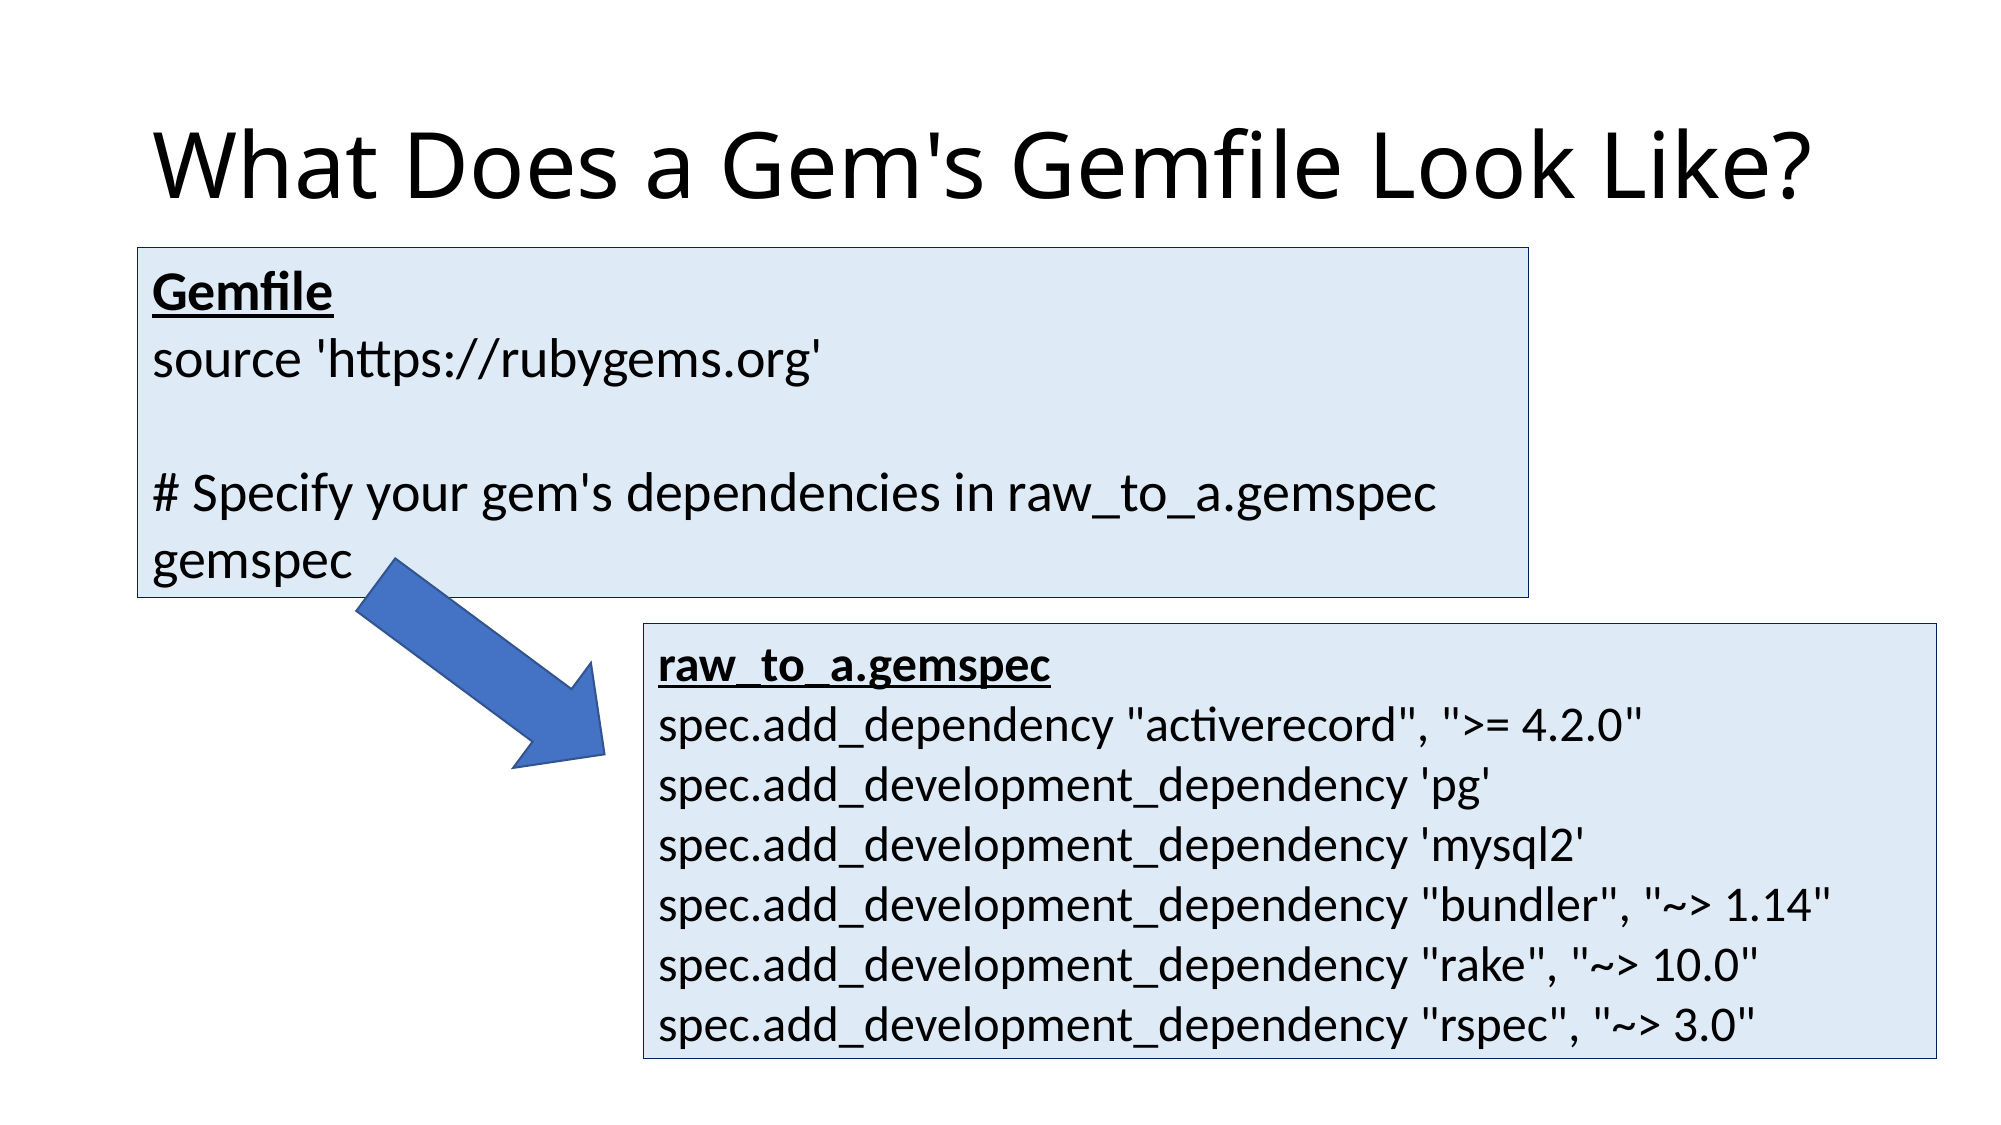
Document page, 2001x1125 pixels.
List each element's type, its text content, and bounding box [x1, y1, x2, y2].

title What Does a Gem's Gemfile Look Like? [137, 59, 1863, 278]
text_box [354, 556, 606, 770]
list Gemfile source 'https://rubygems.org' # Specify your gem's dependencies in raw_to_a.gemspec gemspec [137, 247, 1529, 598]
text_box raw_to_a.gemspec spec.add_dependency "activerecord", ">= 4.2.0" spec.add_development_dependency 'pg' spec.add_development_dependency 'mysql2' spec.add_development_dependency "bundler", "~> 1.14" spec.add_development_dependency "rake", "~> 10.0" spec.add_development_dependency "rspec", "~> 3.0" [643, 623, 1937, 1059]
